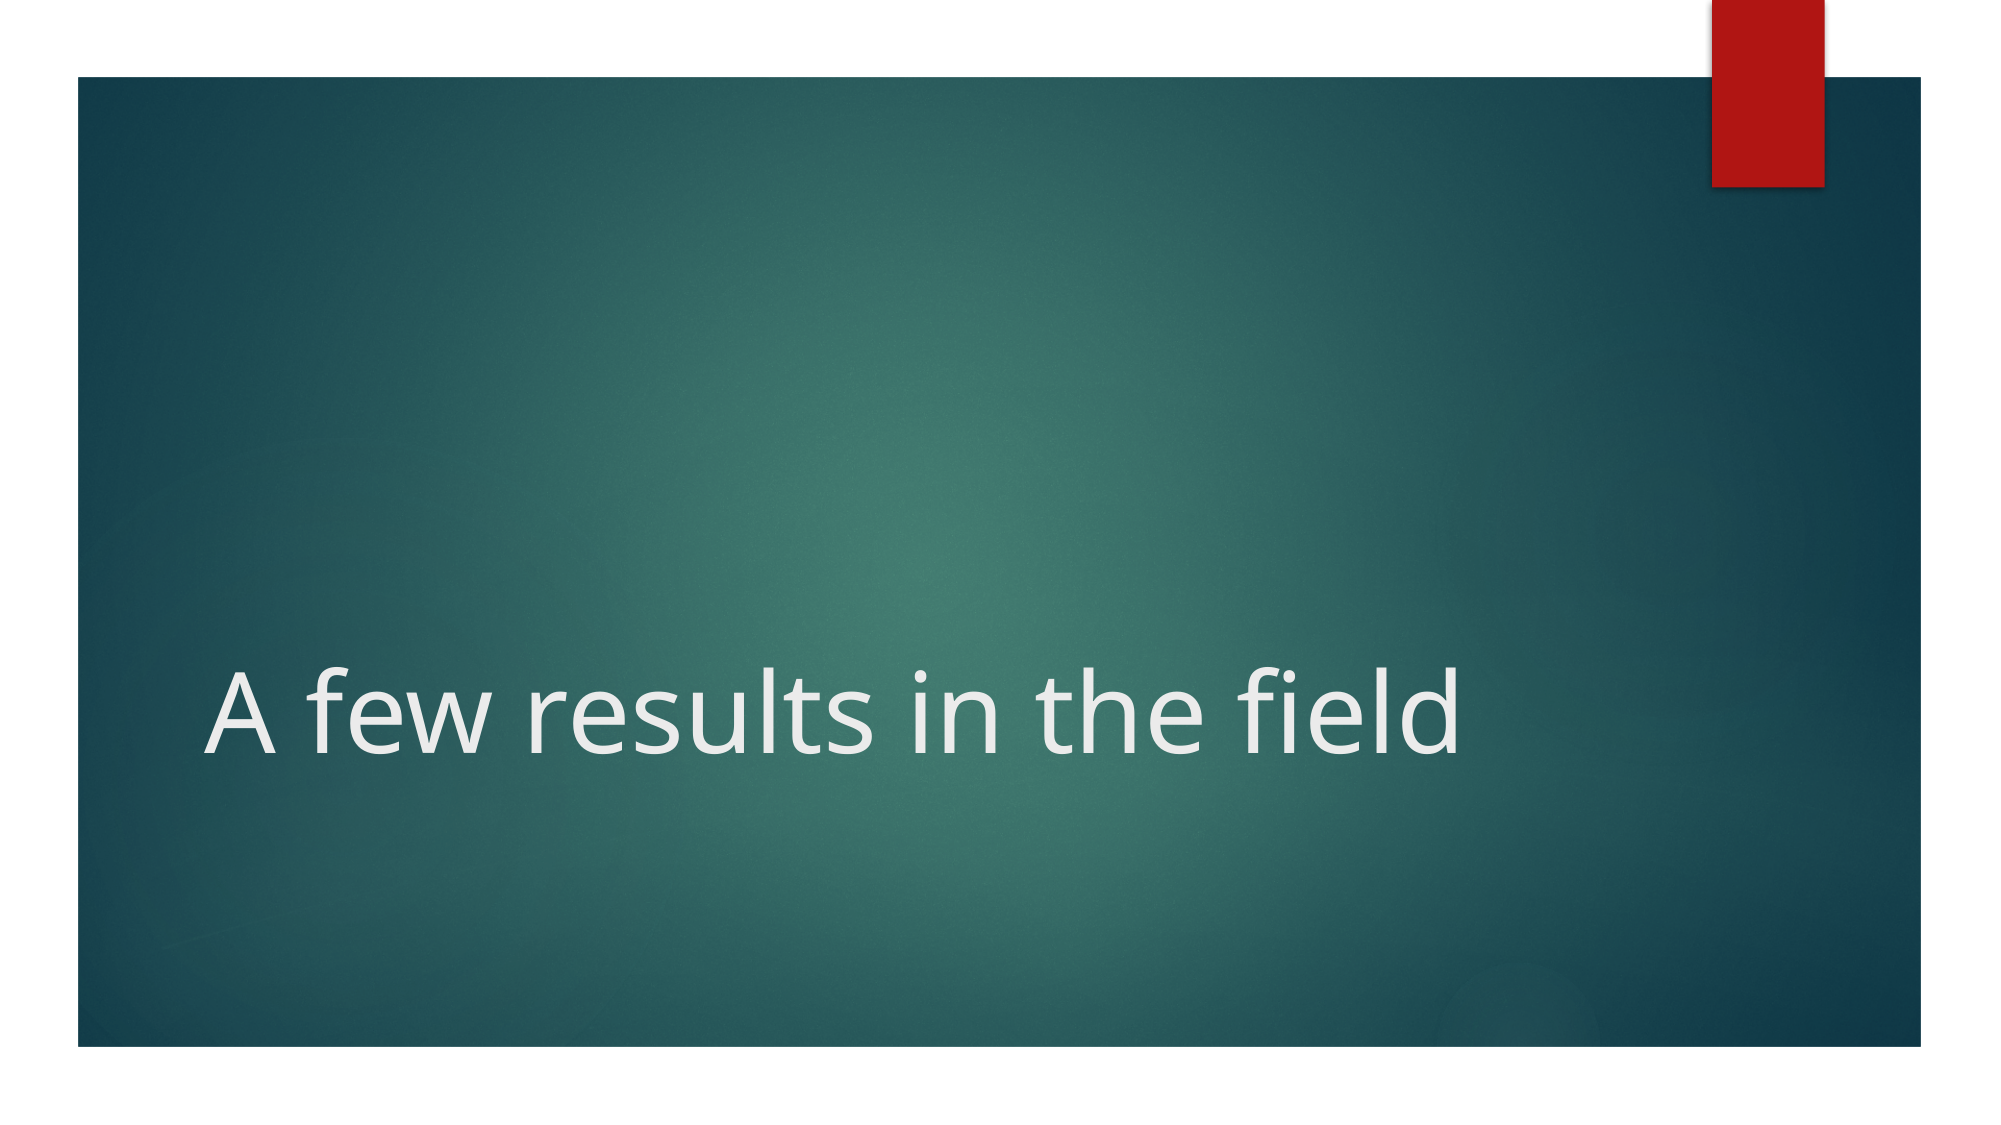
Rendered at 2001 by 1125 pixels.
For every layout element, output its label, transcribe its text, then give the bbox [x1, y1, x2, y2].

title A few results in the field [189, 344, 1638, 784]
